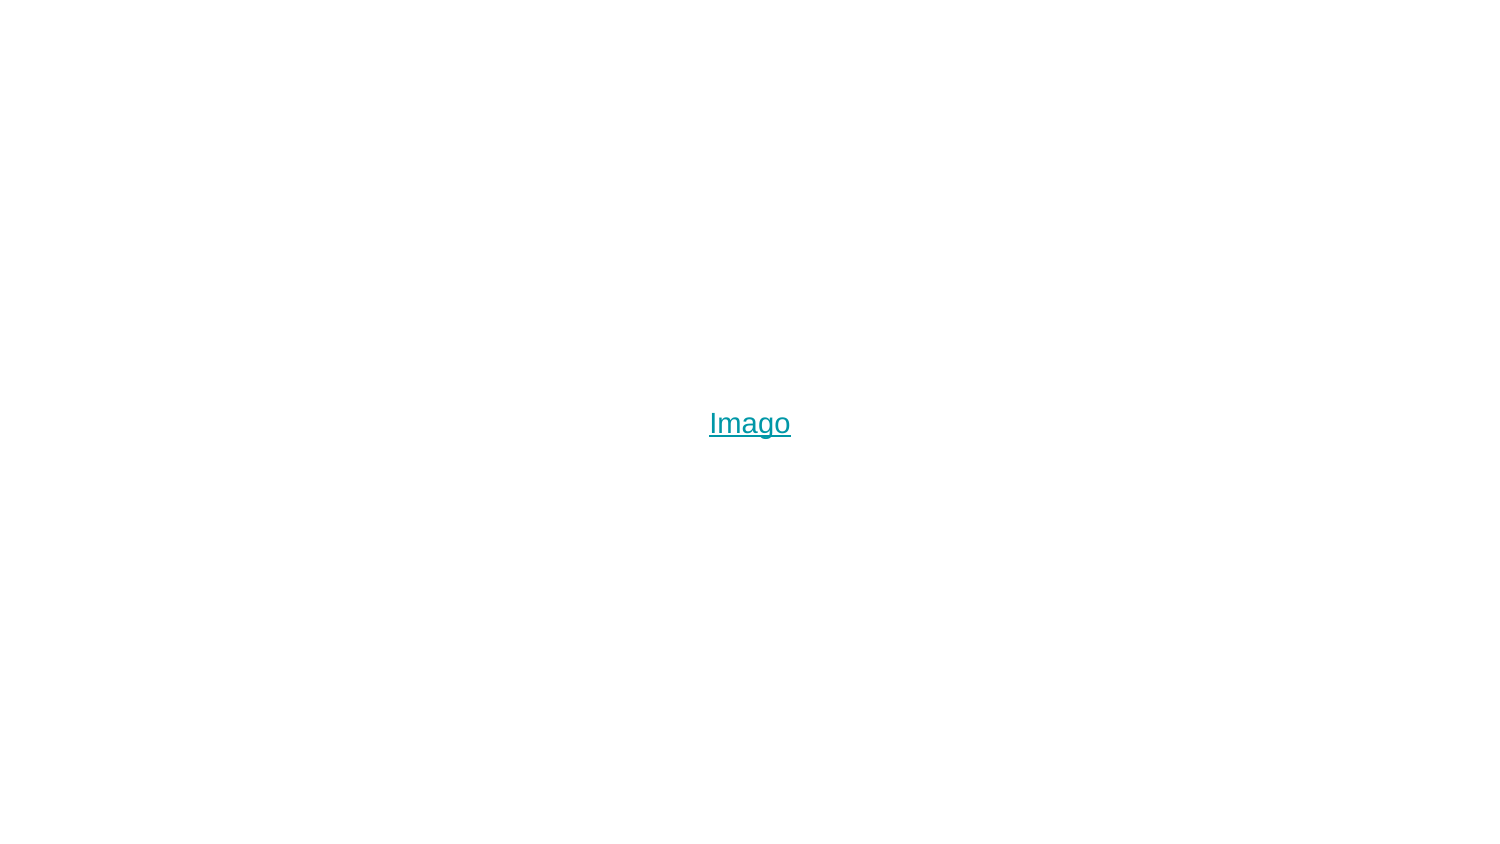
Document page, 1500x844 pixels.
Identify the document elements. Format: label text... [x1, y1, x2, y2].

text_box Imago [333, 370, 1167, 473]
